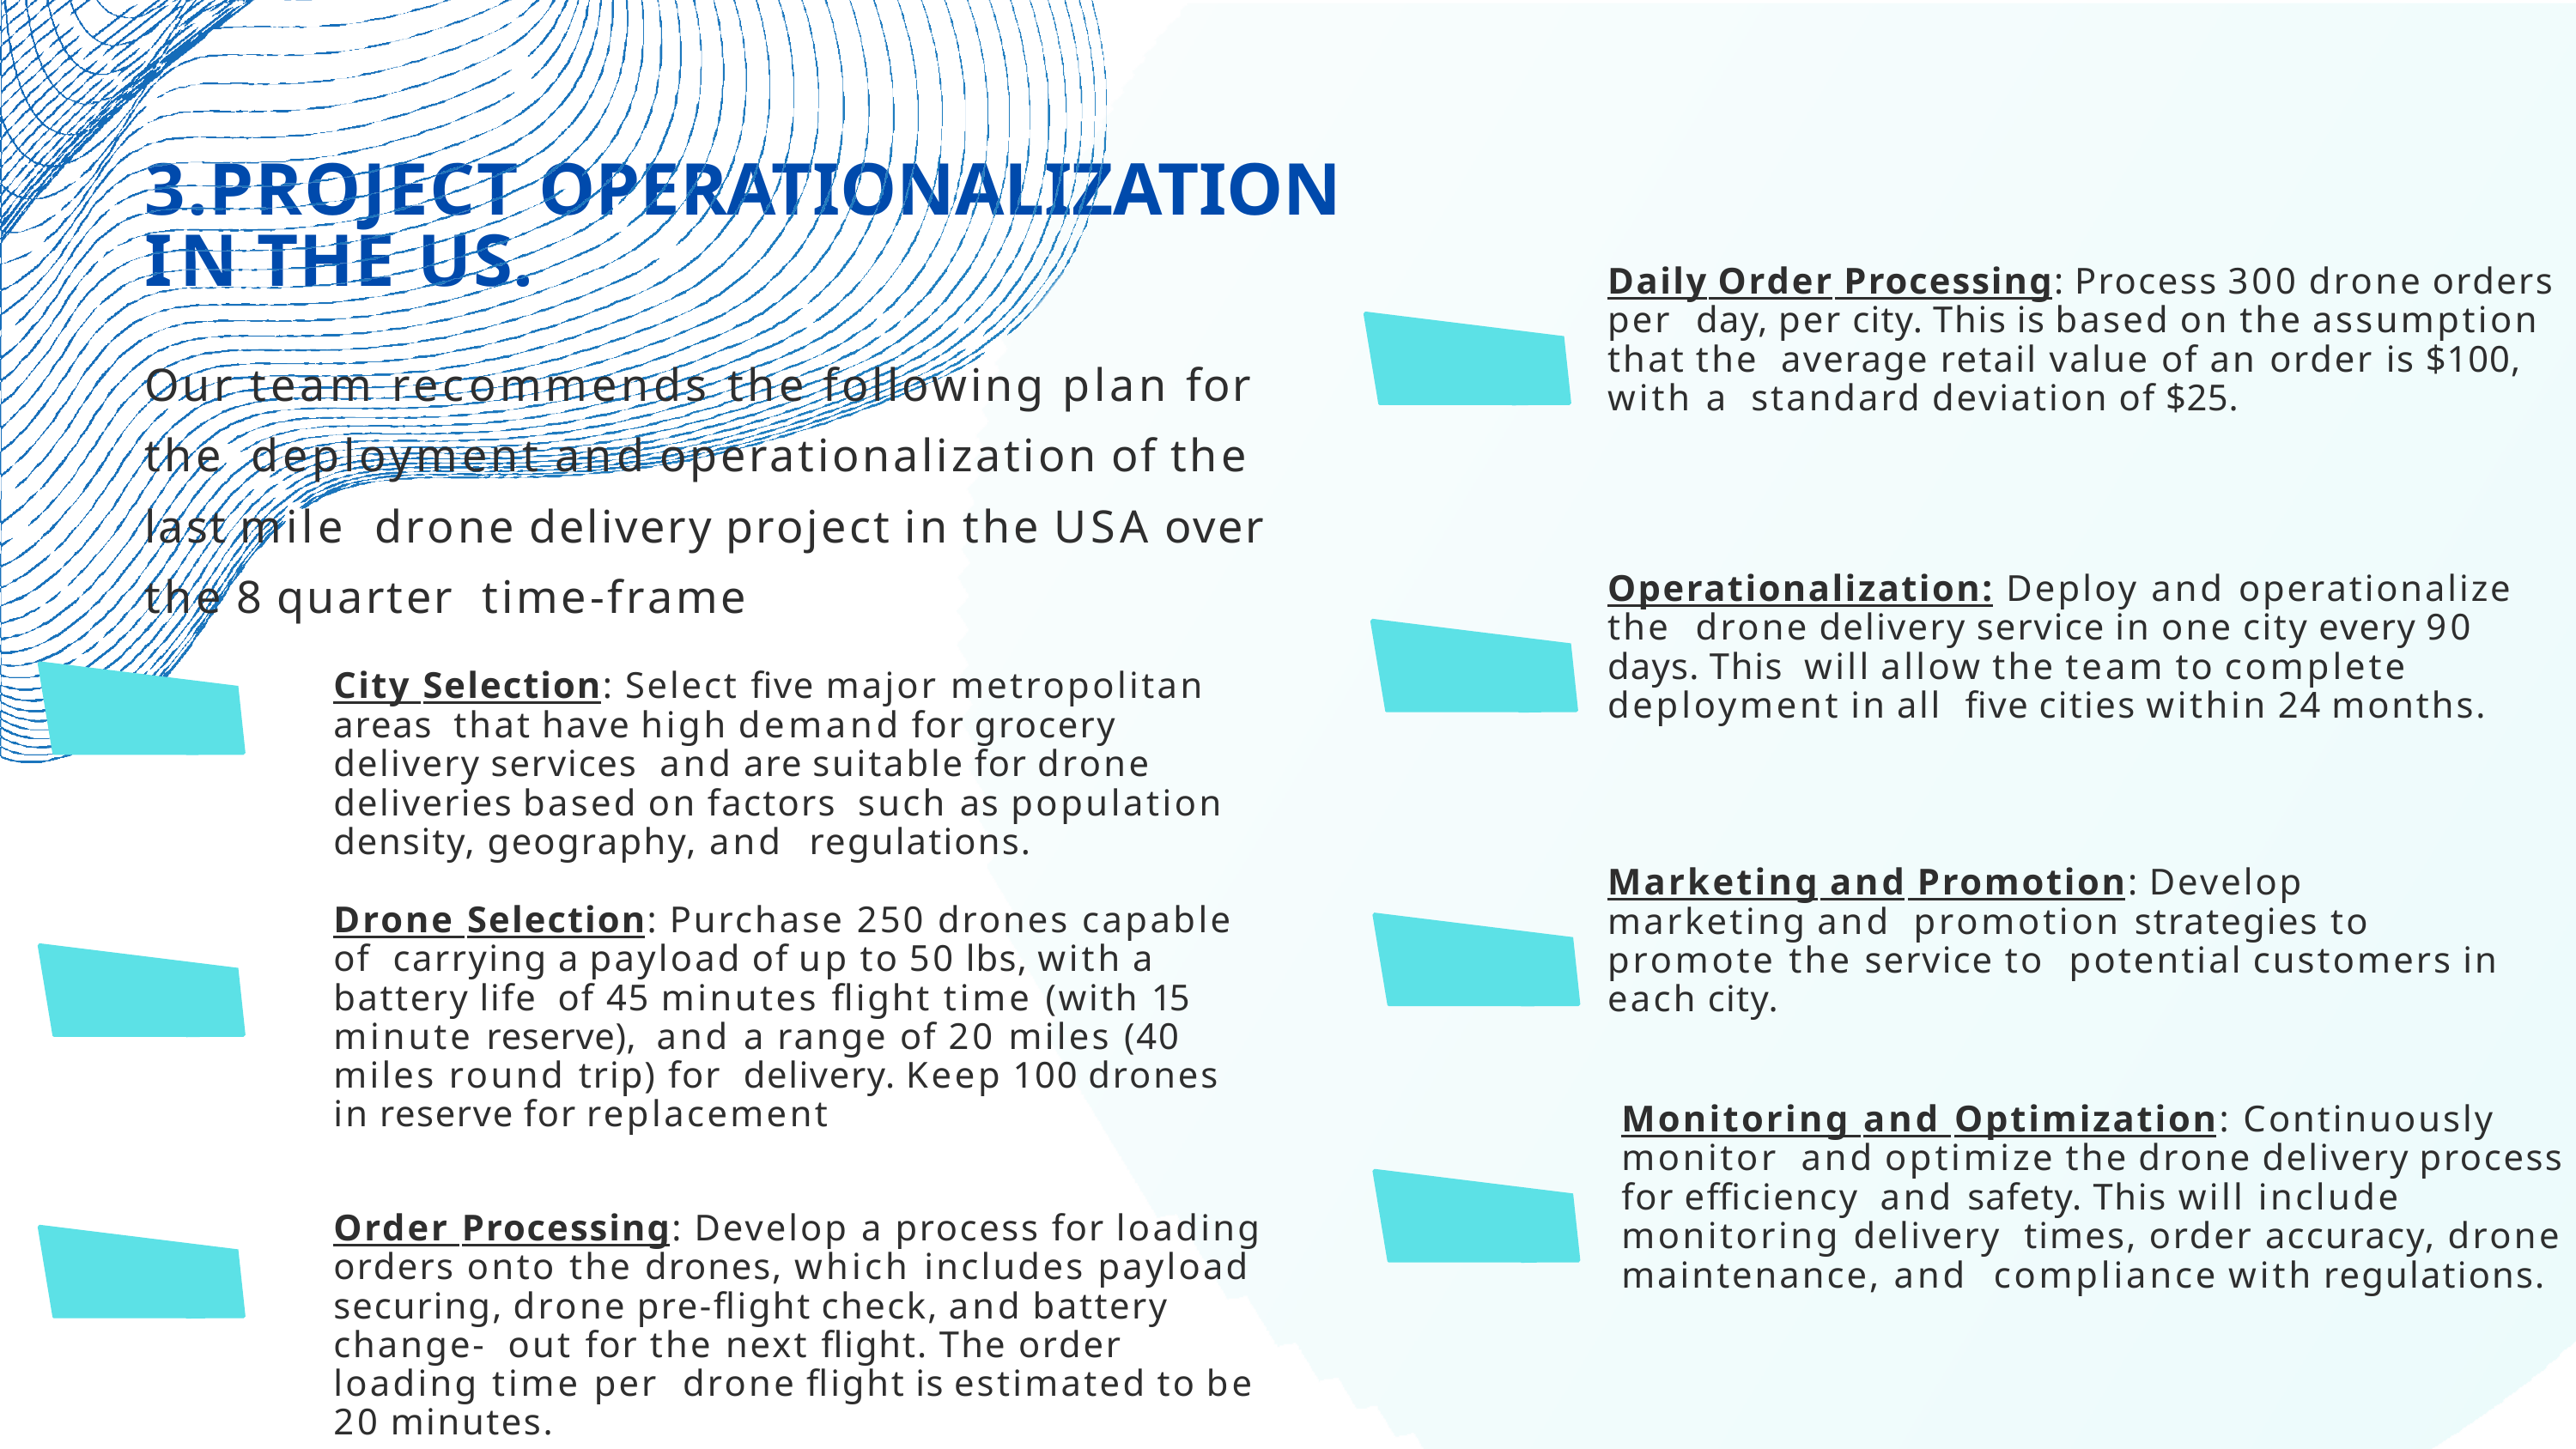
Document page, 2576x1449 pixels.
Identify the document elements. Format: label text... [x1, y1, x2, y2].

text_box Our team recommends the following plan for the deployment and operationalization of the last mile drone delivery project in the USA over the 8 quarter time-frame City Selection: Select five major metropolitan areas that have high demand for grocery delivery services and are suitable for drone deliveries based on factors such as population density, geography, and regulations. Drone Selection: Purchase 250 drones capable of carrying a payload of up to 50 lbs, with a battery life of 45 minutes flight time (with 15 minute reserve), and a range of 20 miles (40 miles round trip) for delivery. Keep 100 drones in reserve for replacement Order Processing: Develop a process for loading orders onto the drones, which includes payload securing, drone pre-flight check, and battery change- out for the next flight. The order loading time per drone flight is estimated to be 20 minutes. [143, 1327, 952, 1442]
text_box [0, 0, 1108, 1319]
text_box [957, 0, 2576, 1449]
